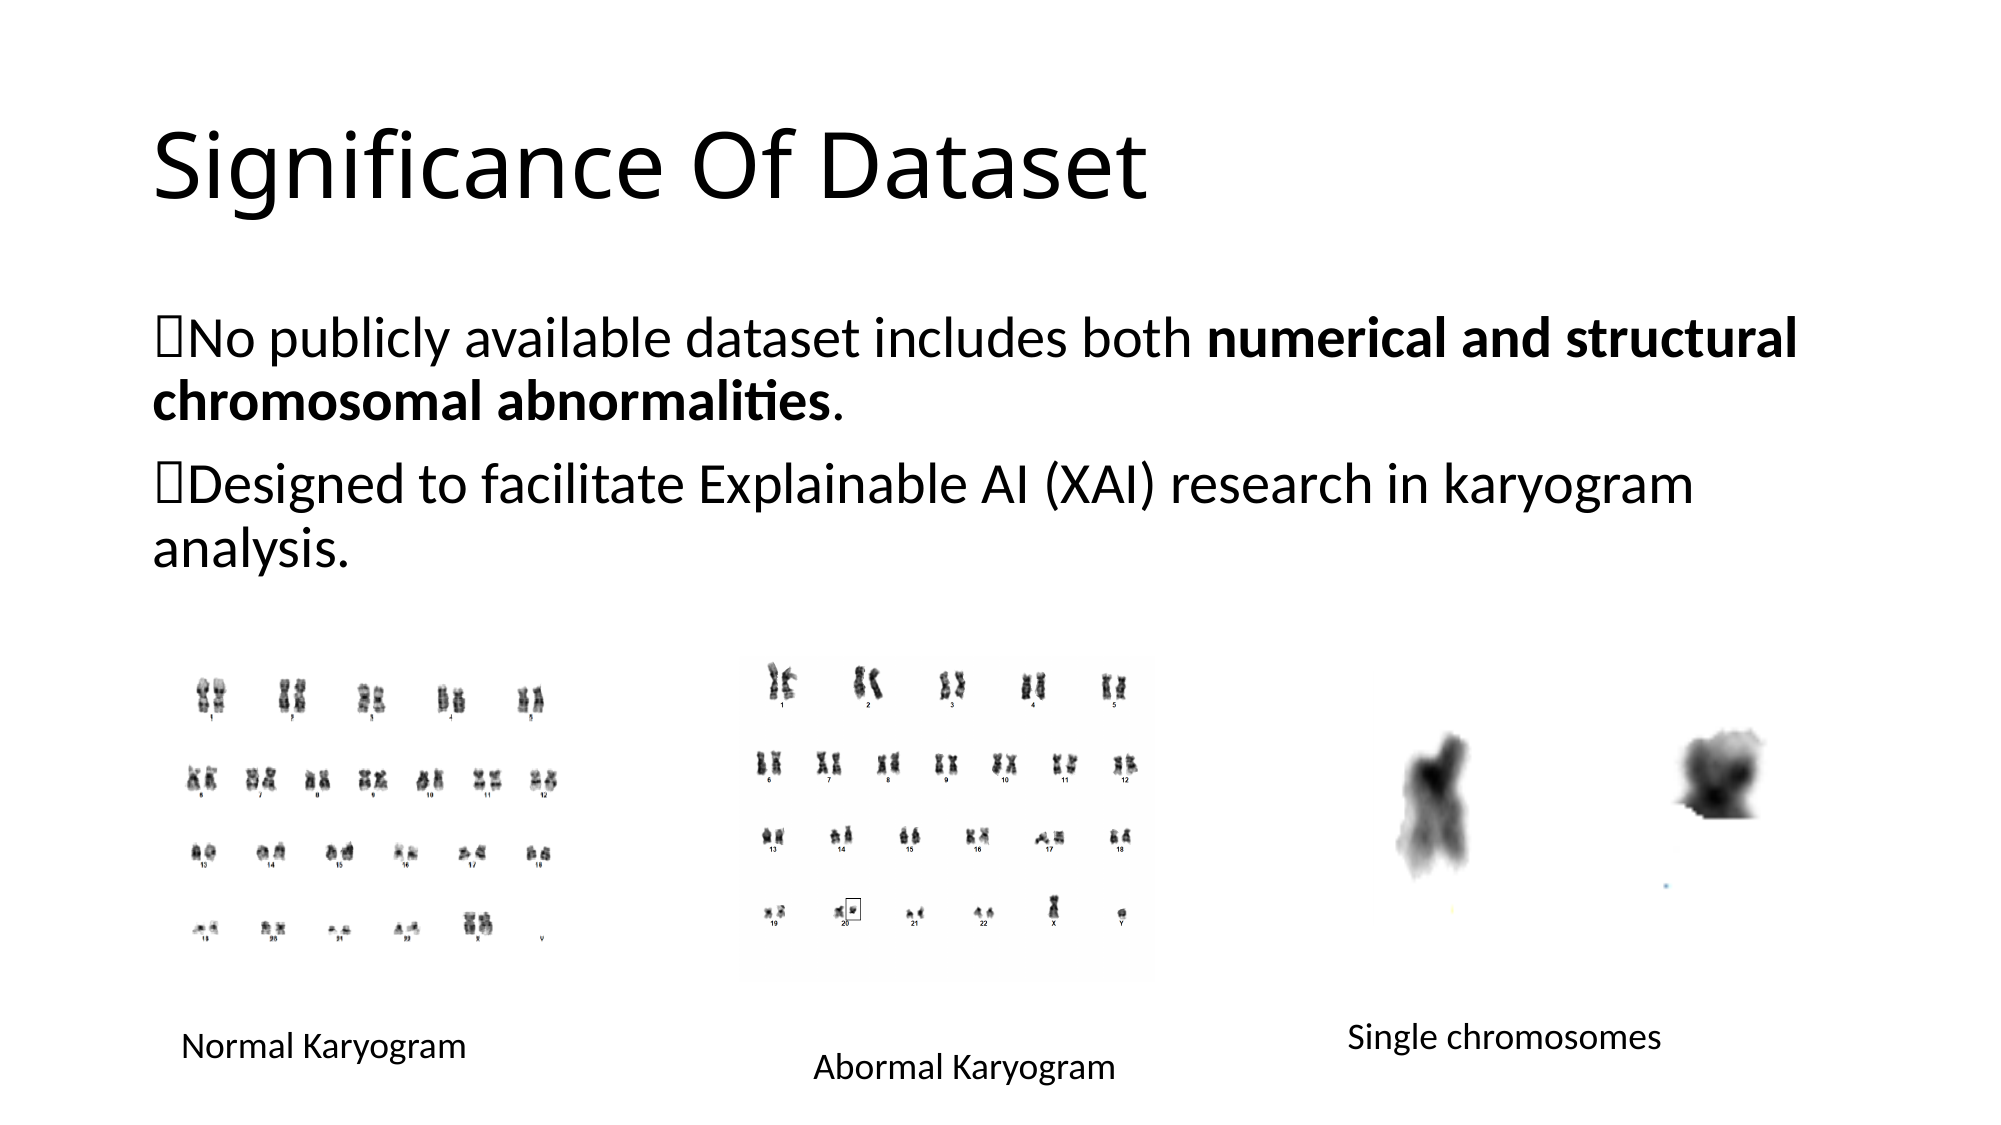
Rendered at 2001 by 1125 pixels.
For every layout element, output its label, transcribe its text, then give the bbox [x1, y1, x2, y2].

text_box Normal Karyogram [166, 1013, 508, 1073]
text_box Single chromosomes [1332, 1004, 1785, 1065]
text_box [1661, 671, 1797, 911]
list No publicly available dataset includes both numerical and structural chromosomal abnormalities. Designed to facilitate Explainable AI (XAI) research in karyogram analysis. [137, 299, 1863, 1014]
title Significance Of Dataset [137, 59, 1863, 278]
text_box [1372, 671, 1485, 927]
text_box Abormal Karyogram [798, 1034, 1140, 1095]
picture [166, 656, 581, 982]
text_box [739, 655, 1155, 983]
